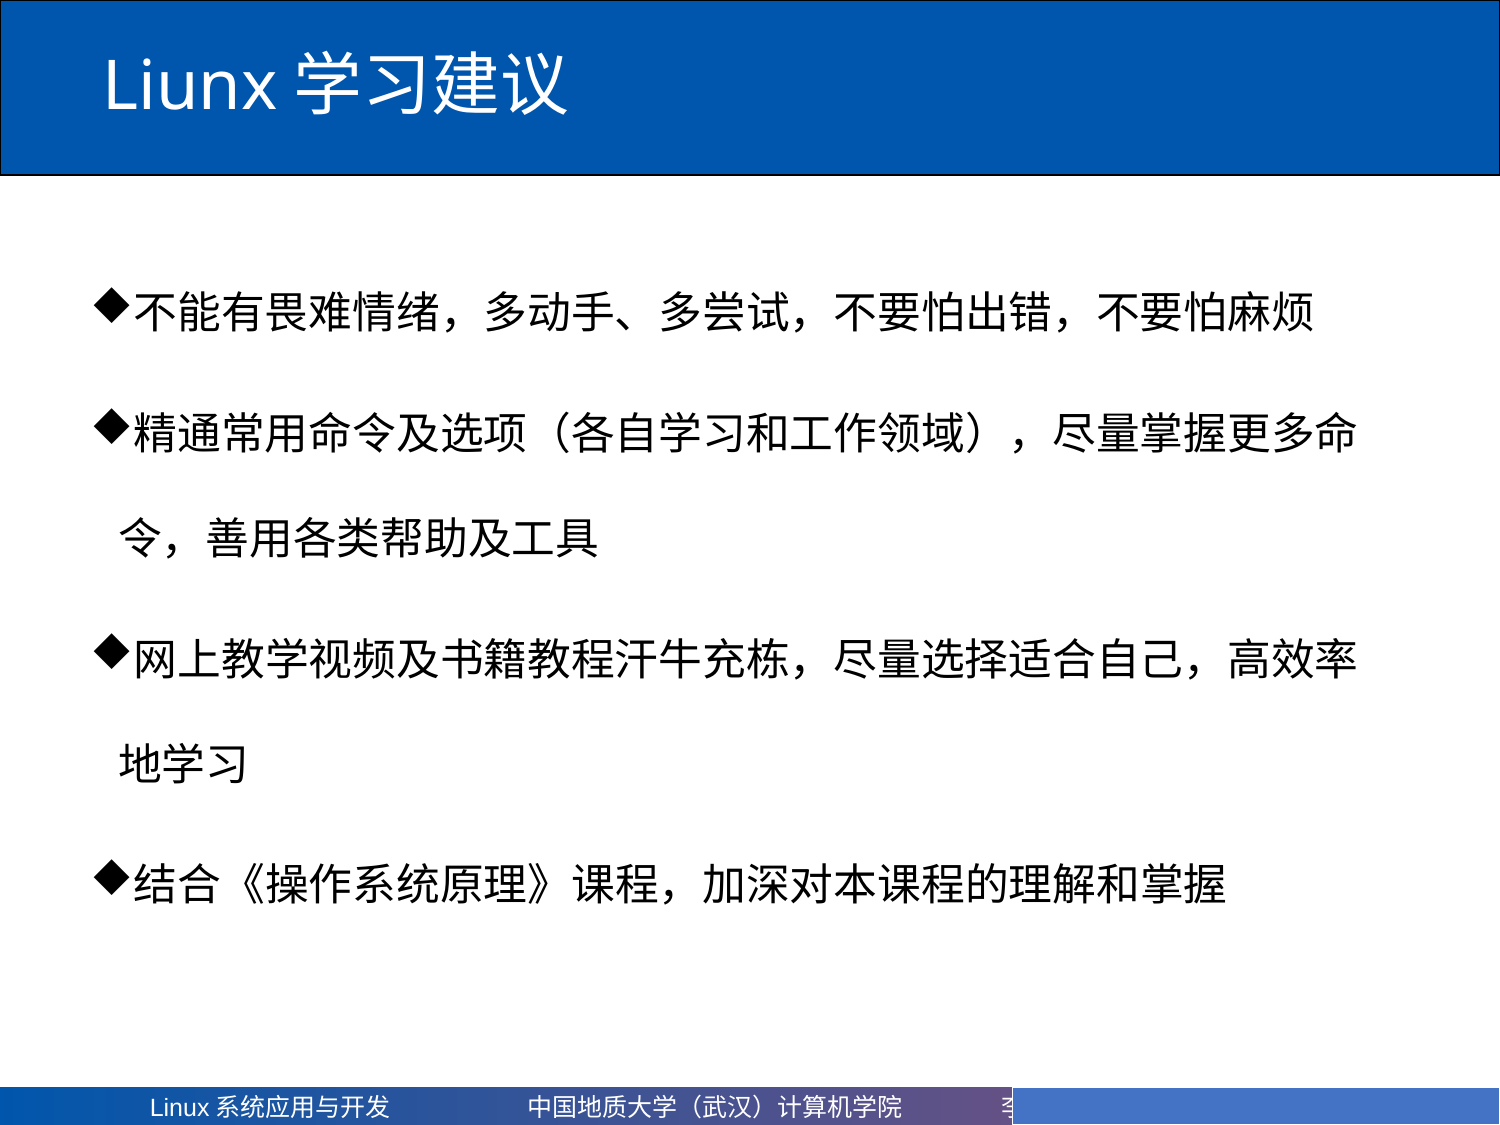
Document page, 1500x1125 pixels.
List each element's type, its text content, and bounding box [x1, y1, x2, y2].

title Liunx学习建议 [87, 12, 1400, 163]
list 不能有畏难情绪，多动手、多尝试，不要怕出错，不要怕麻烦 精通常用命令及选项（各自学习和工作领域），尽量掌握更多命令，善用各类帮助及工具 网上教学视频及书籍教程汗牛充栋，尽量选择适合自己，高效率地学习 结合《操作系统原理》课程，加深对本课程的理解和掌握 [75, 224, 1413, 1005]
